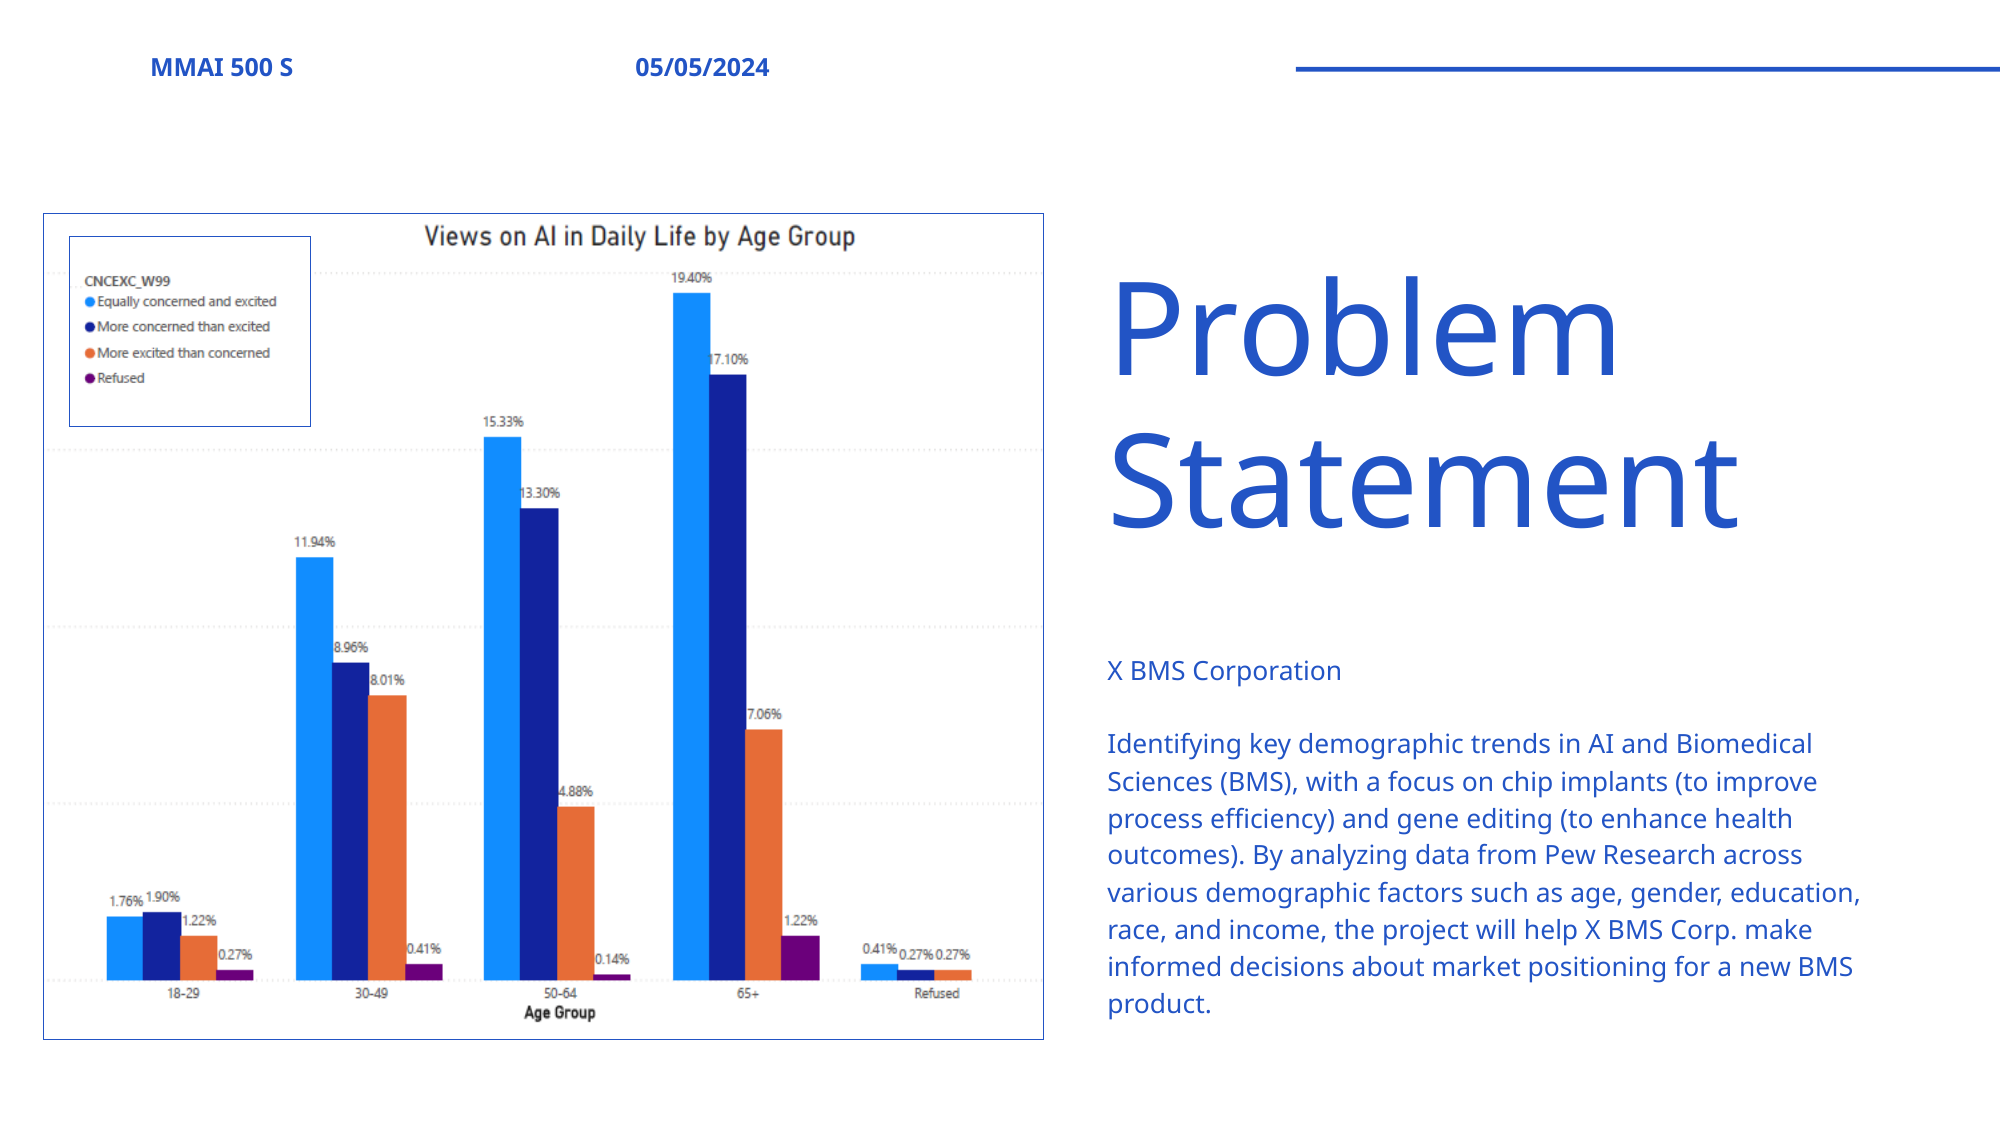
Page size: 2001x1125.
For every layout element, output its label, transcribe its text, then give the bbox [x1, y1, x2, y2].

picture [43, 212, 1045, 1040]
text_box MMAI 500 S [149, 49, 454, 82]
text_box X BMS Corporation Identifying key demographic trends in AI and Biomedical Sciences (BMS), with a focus on chip implants (to improve process efficiency) and gene editing (to enhance health outcomes). By analyzing data from Pew Research across various demographic factors such as age, gender, education, race, and income, the project will help X BMS Corp. make informed decisions about market positioning for a new BMS product. [1107, 648, 1872, 1019]
text_box 05/05/2024 [635, 49, 997, 82]
text_box Problem Statement [1107, 249, 1872, 554]
